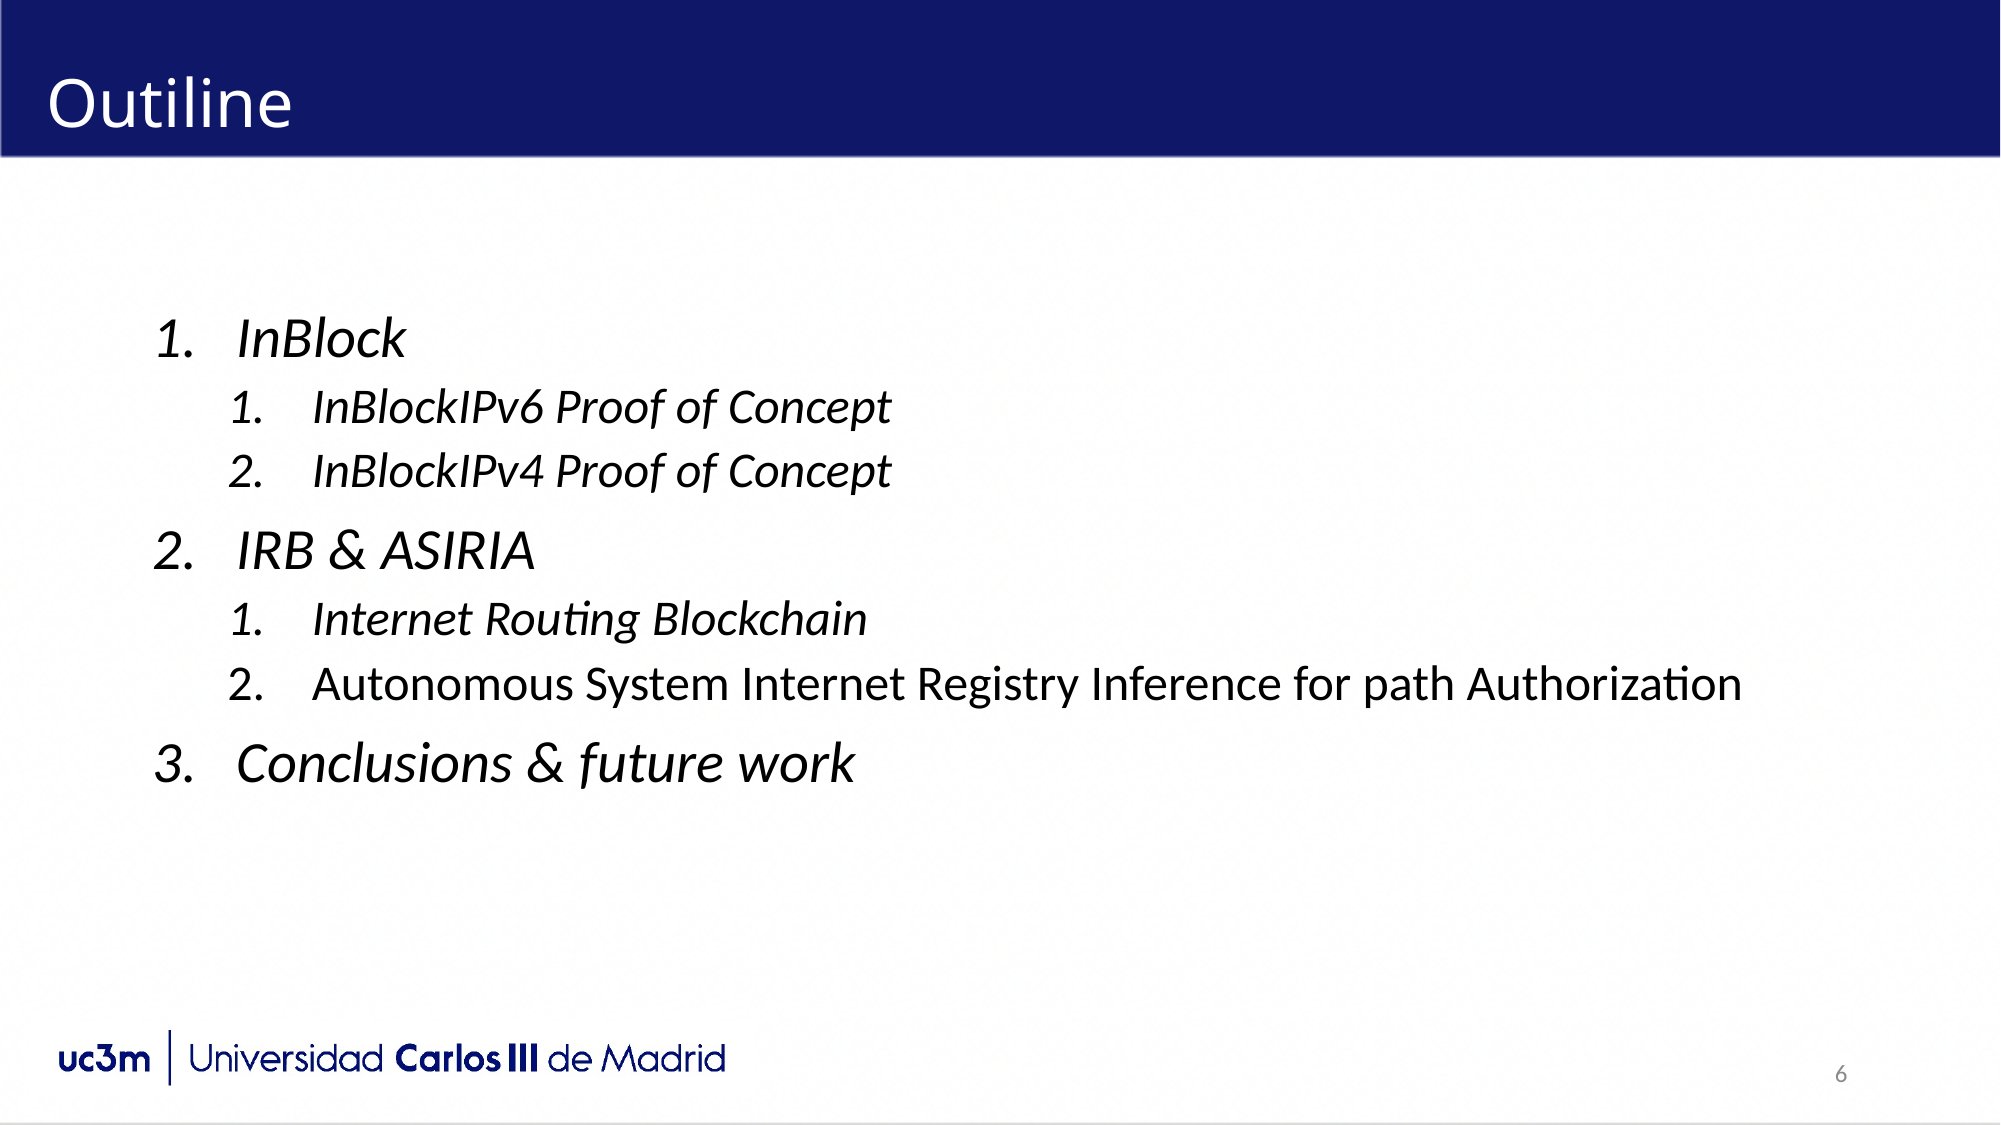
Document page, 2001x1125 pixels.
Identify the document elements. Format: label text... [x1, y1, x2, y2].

list InBlock InBlockIPv6 Proof of Concept InBlockIPv4 Proof of Concept IRB & ASIRIA Internet Routing Blockchain Autonomous System Internet Registry Inference for path Authorization Conclusions & future work [137, 299, 1863, 1014]
picture [0, 0, 2001, 1125]
text_box Outiline [31, 26, 1757, 177]
slide_number 6 [1412, 1042, 1863, 1103]
